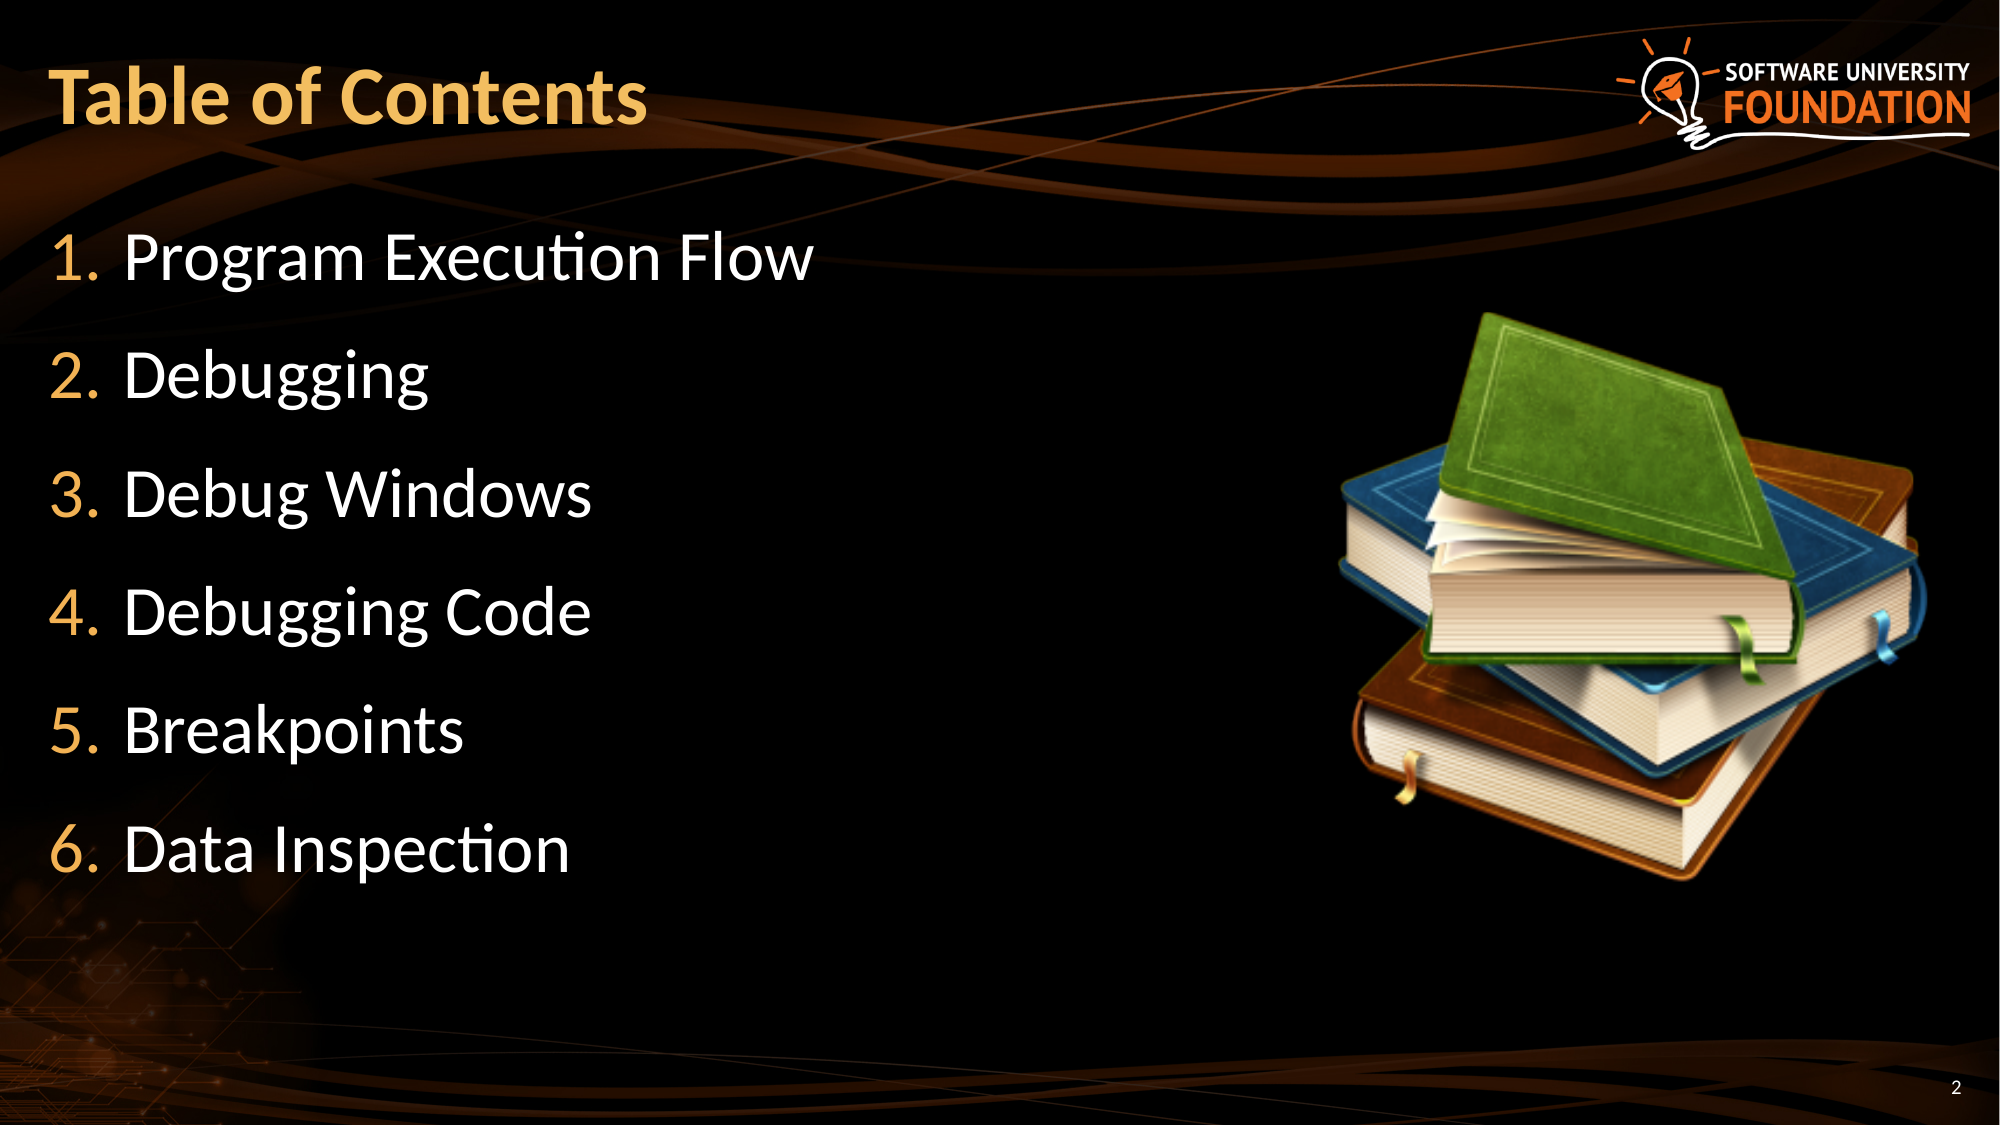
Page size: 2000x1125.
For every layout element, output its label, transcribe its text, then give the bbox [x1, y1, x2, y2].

slide_number 2 [1897, 1070, 1968, 1103]
title Table of Contents [30, 6, 1602, 189]
list Program Execution Flow Debugging Debug Windows Debugging Code Breakpoints Data Inspection [31, 195, 1968, 1103]
picture [0, 0, 2000, 1125]
